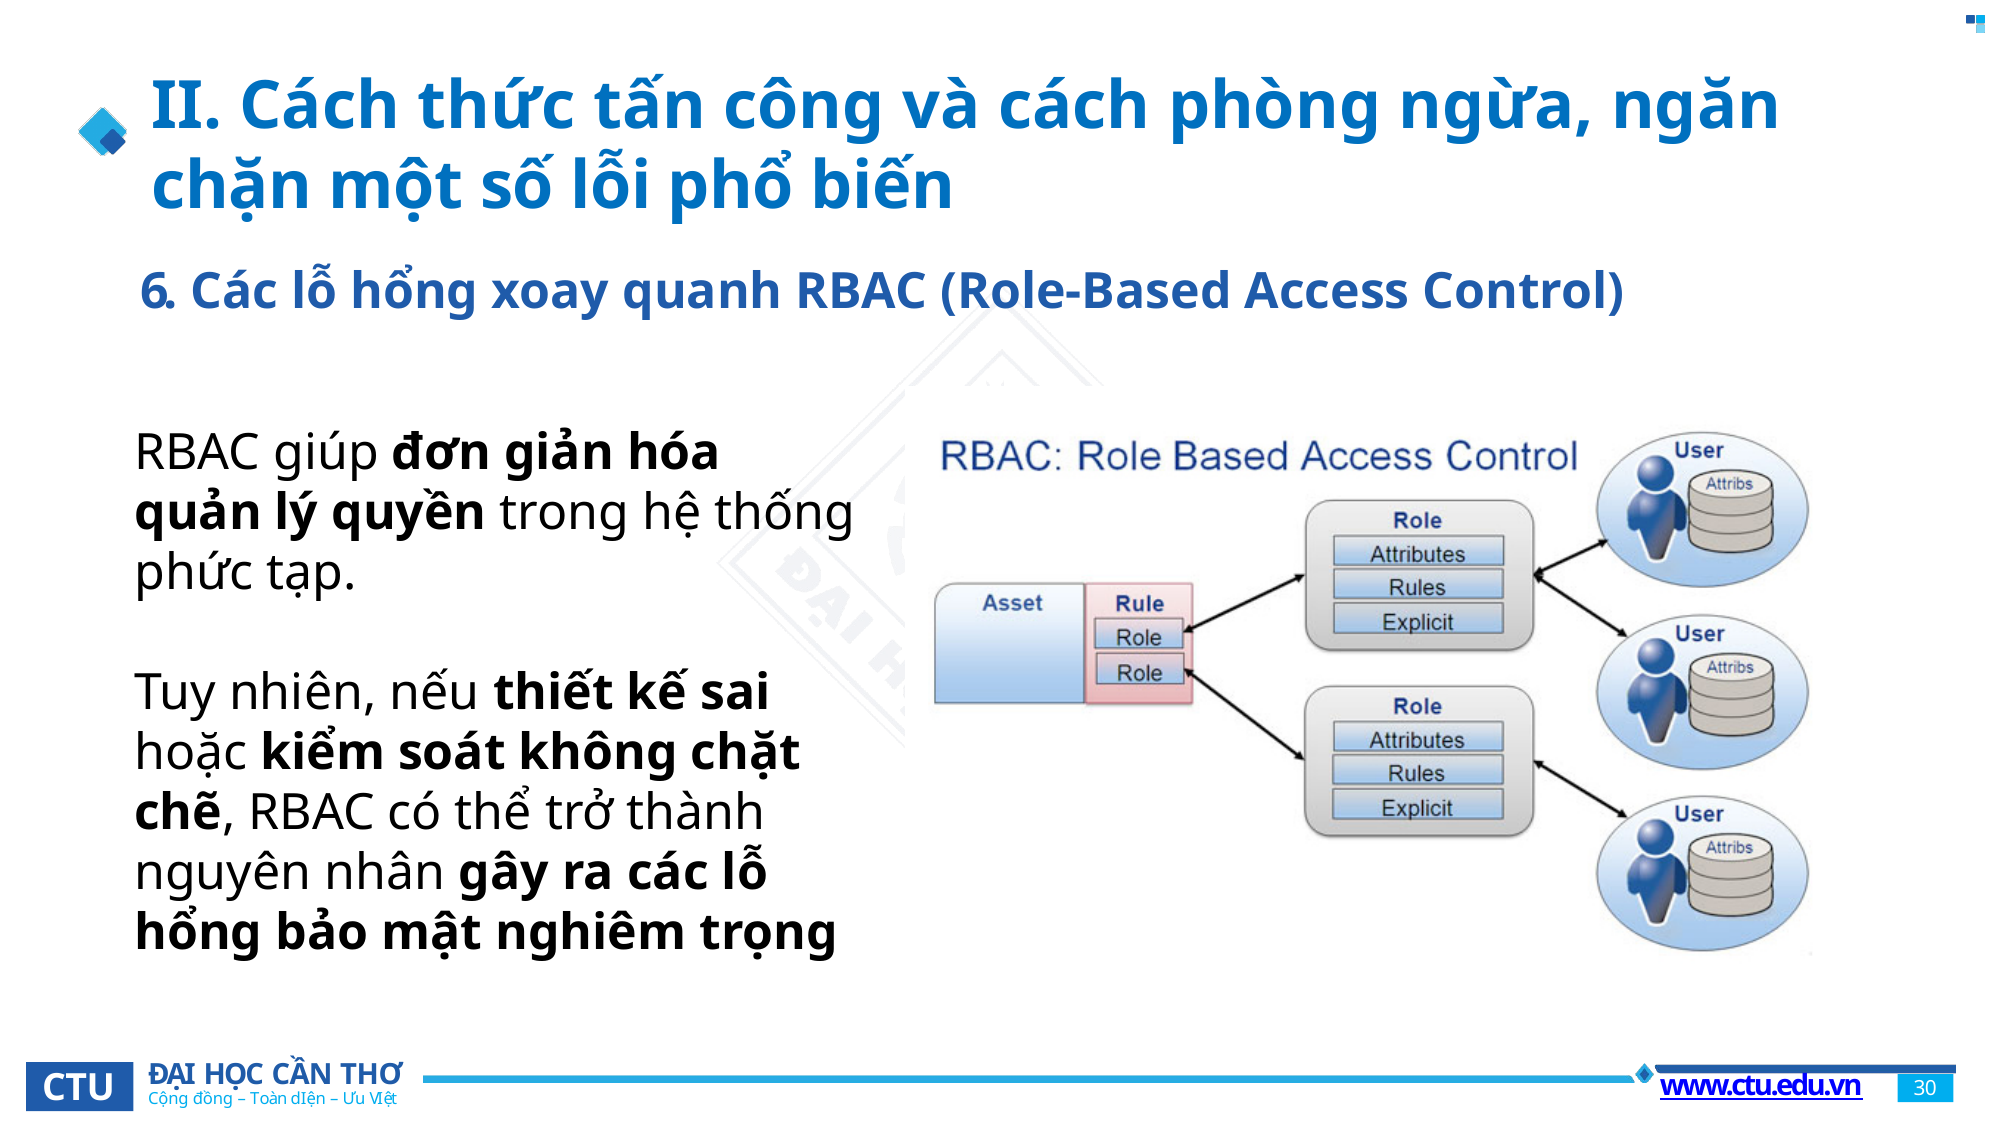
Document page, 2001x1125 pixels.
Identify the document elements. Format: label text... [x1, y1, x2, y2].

picture [716, 319, 1911, 967]
picture [423, 1063, 1657, 1083]
picture [78, 107, 127, 156]
text_box 6 . Các lỗ hổng xoay quanh RBAC (Role-Based Access Control) [54, 223, 1946, 319]
picture [1966, 15, 1985, 33]
text_box www.ctu.edu.vn [1657, 1062, 1869, 1106]
slide_number 30 [1910, 1071, 1945, 1125]
title II. Cách thức tấn công và cách phòng ngừa, ngăn chặn một số lỗi phổ biến [149, 58, 1802, 223]
text_box RBAC giúp đơn giản hóa quản lý quyền trong hệ thống phức tạp. Tuy nhiên, nếu thiết kế sai hoặc kiểm soát không chặt chẽ, RBAC có thể trở thành nguyên nhân gây ra các lỗ hổng bảo mật nghiêm trọng [119, 412, 873, 968]
picture [1869, 1063, 1956, 1083]
footer CTU [39, 1058, 120, 1125]
slide_number ĐẠI HỌC CẦN THƠ Cộng đồng – Toàn diện – Ưu việt [146, 1053, 409, 1125]
